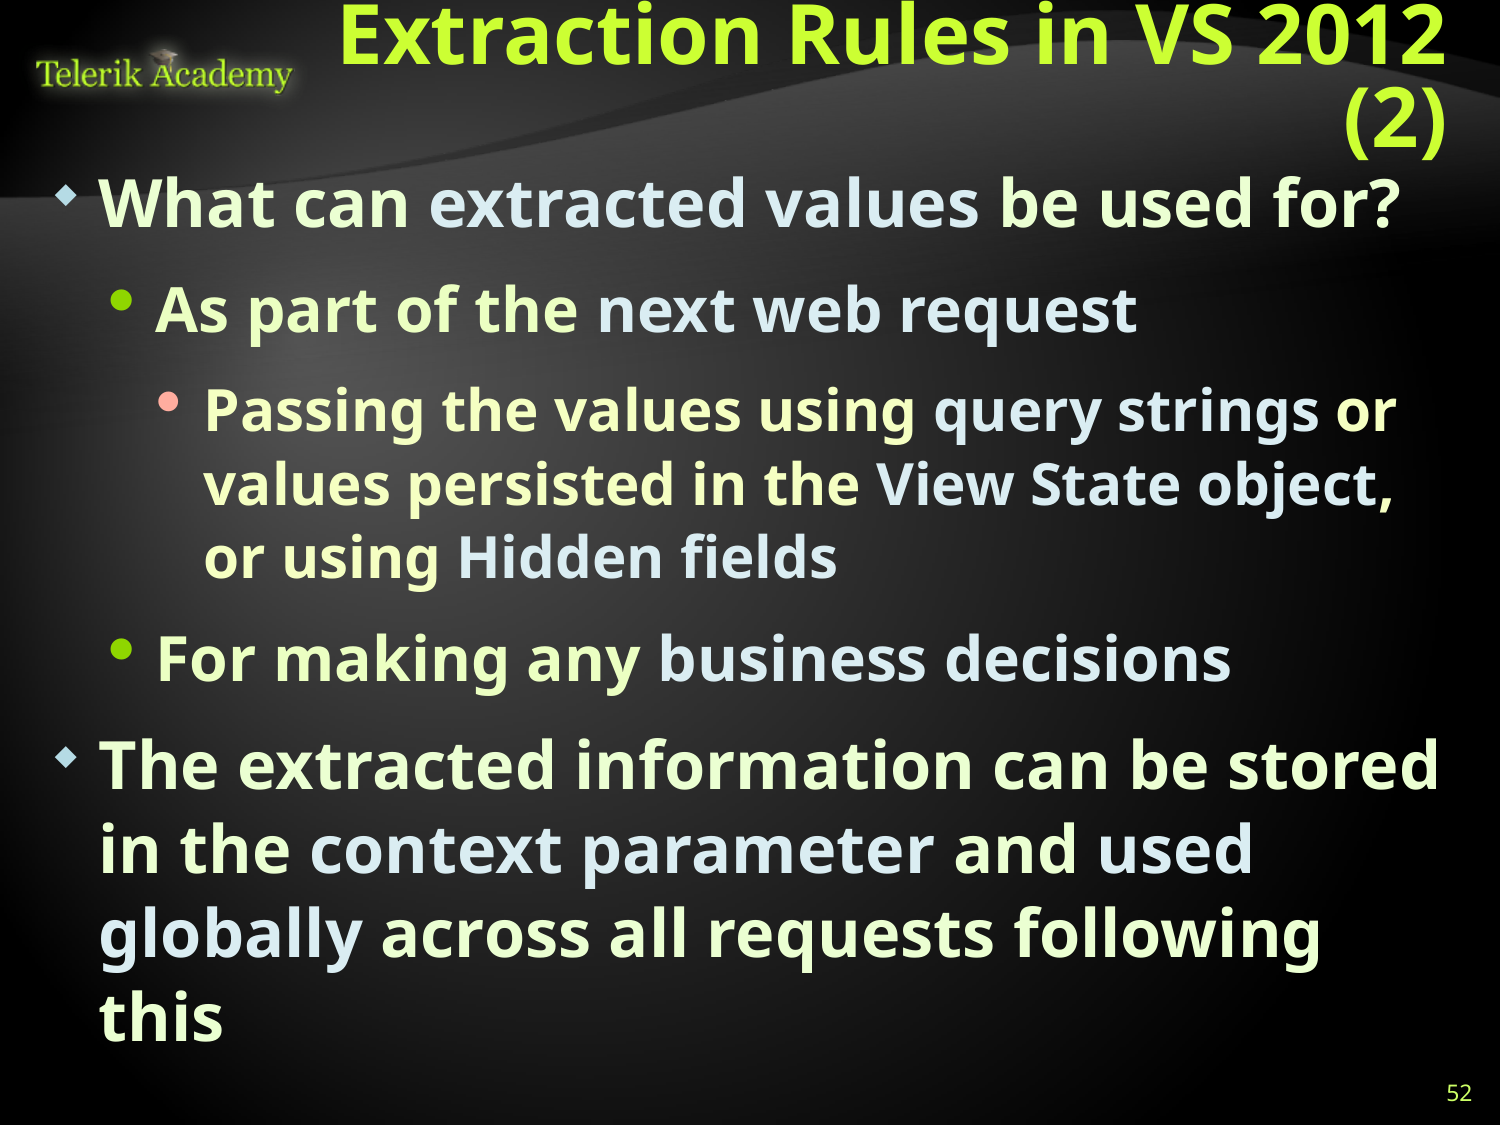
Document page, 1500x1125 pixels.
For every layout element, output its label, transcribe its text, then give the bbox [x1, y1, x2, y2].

picture [0, 0, 1500, 1125]
list What can extracted values be used for? As part of the next web request Passing the values using query strings or values persisted in the View State object, or using Hidden fields For making any business decisions The extracted information can be stored in the context parameter and used globally across all requests following this [37, 149, 1463, 1100]
slide_number 52 [1412, 1074, 1488, 1113]
title Extraction Rules in VS 2012 (2) [300, 12, 1463, 149]
